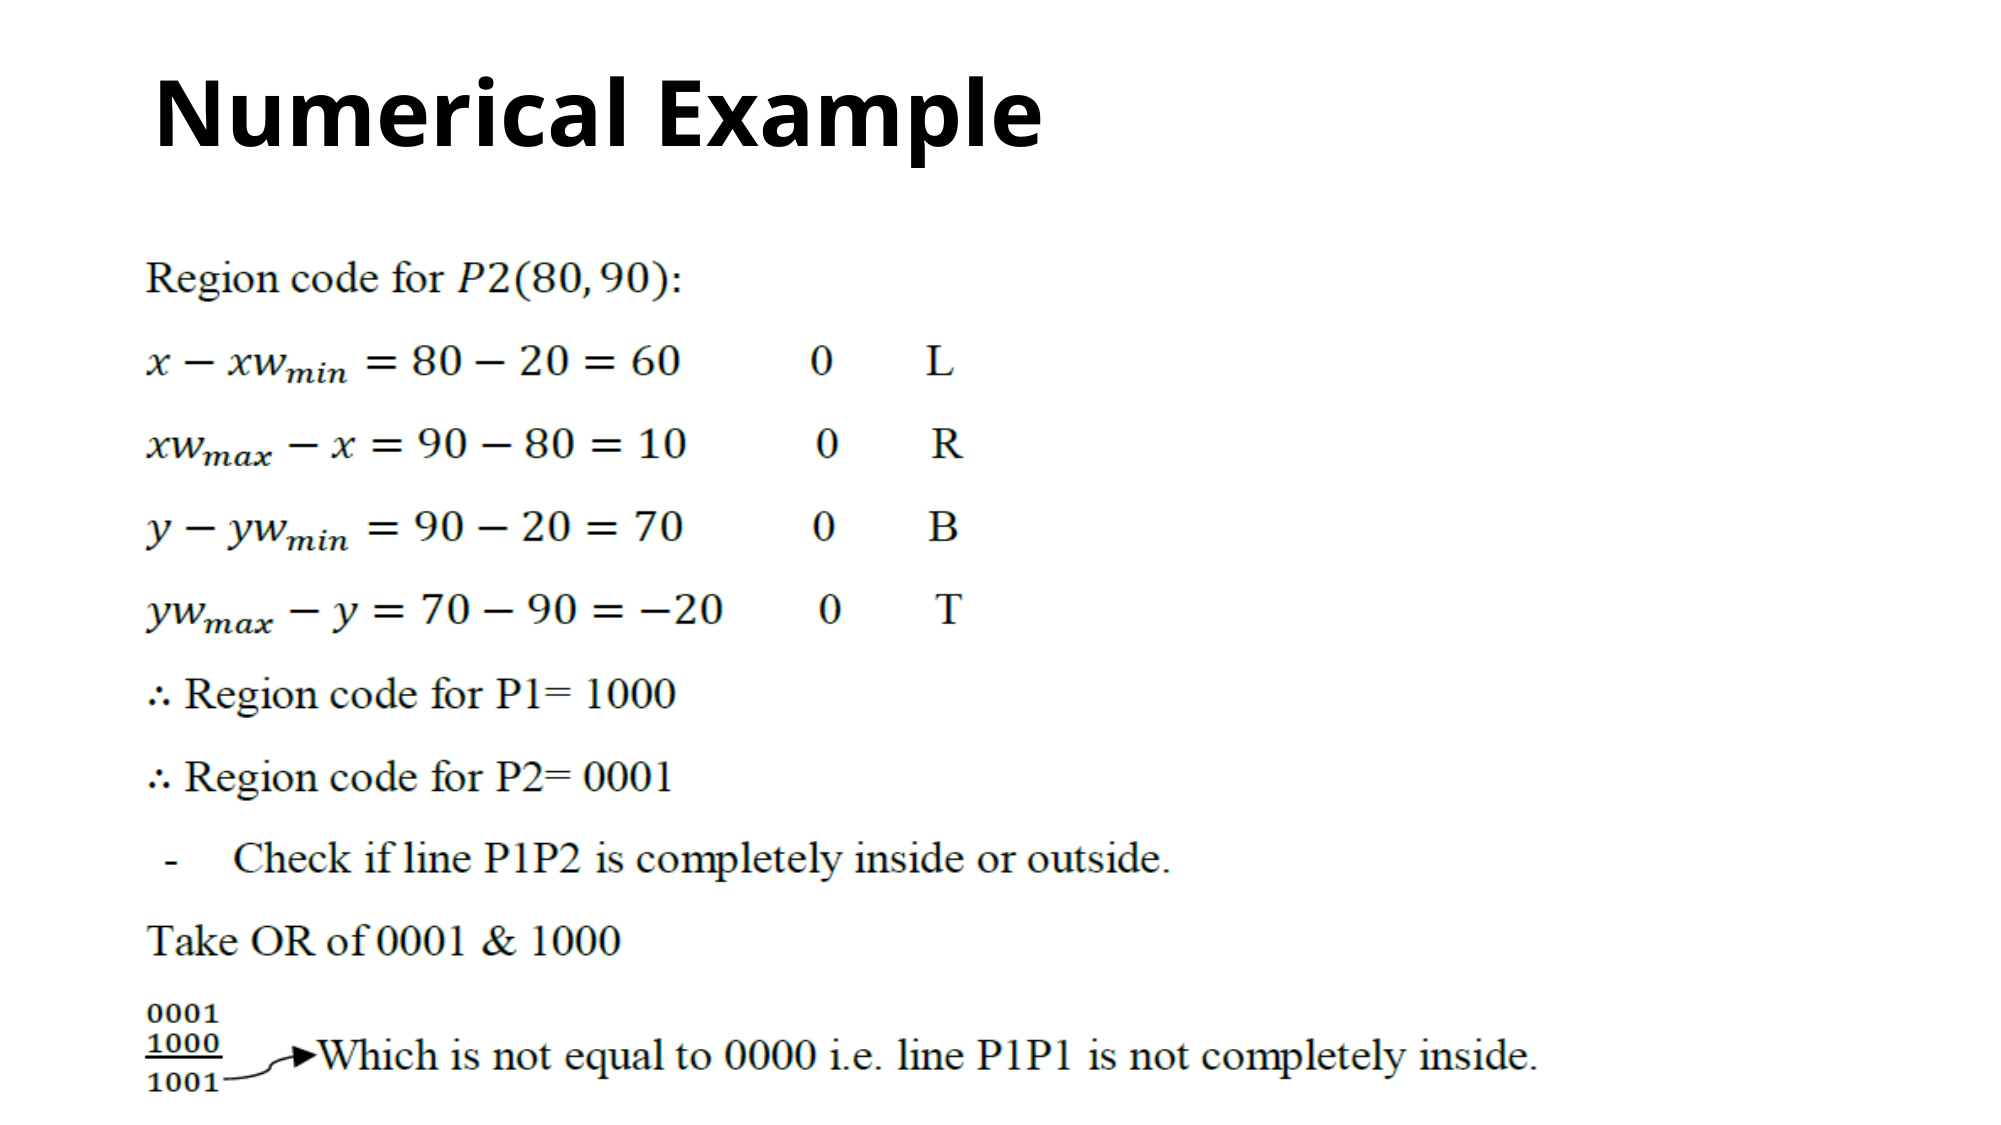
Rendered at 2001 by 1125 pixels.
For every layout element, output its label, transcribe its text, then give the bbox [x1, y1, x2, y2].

text_box Numerical Example [137, 59, 1863, 245]
picture [137, 244, 1745, 1109]
